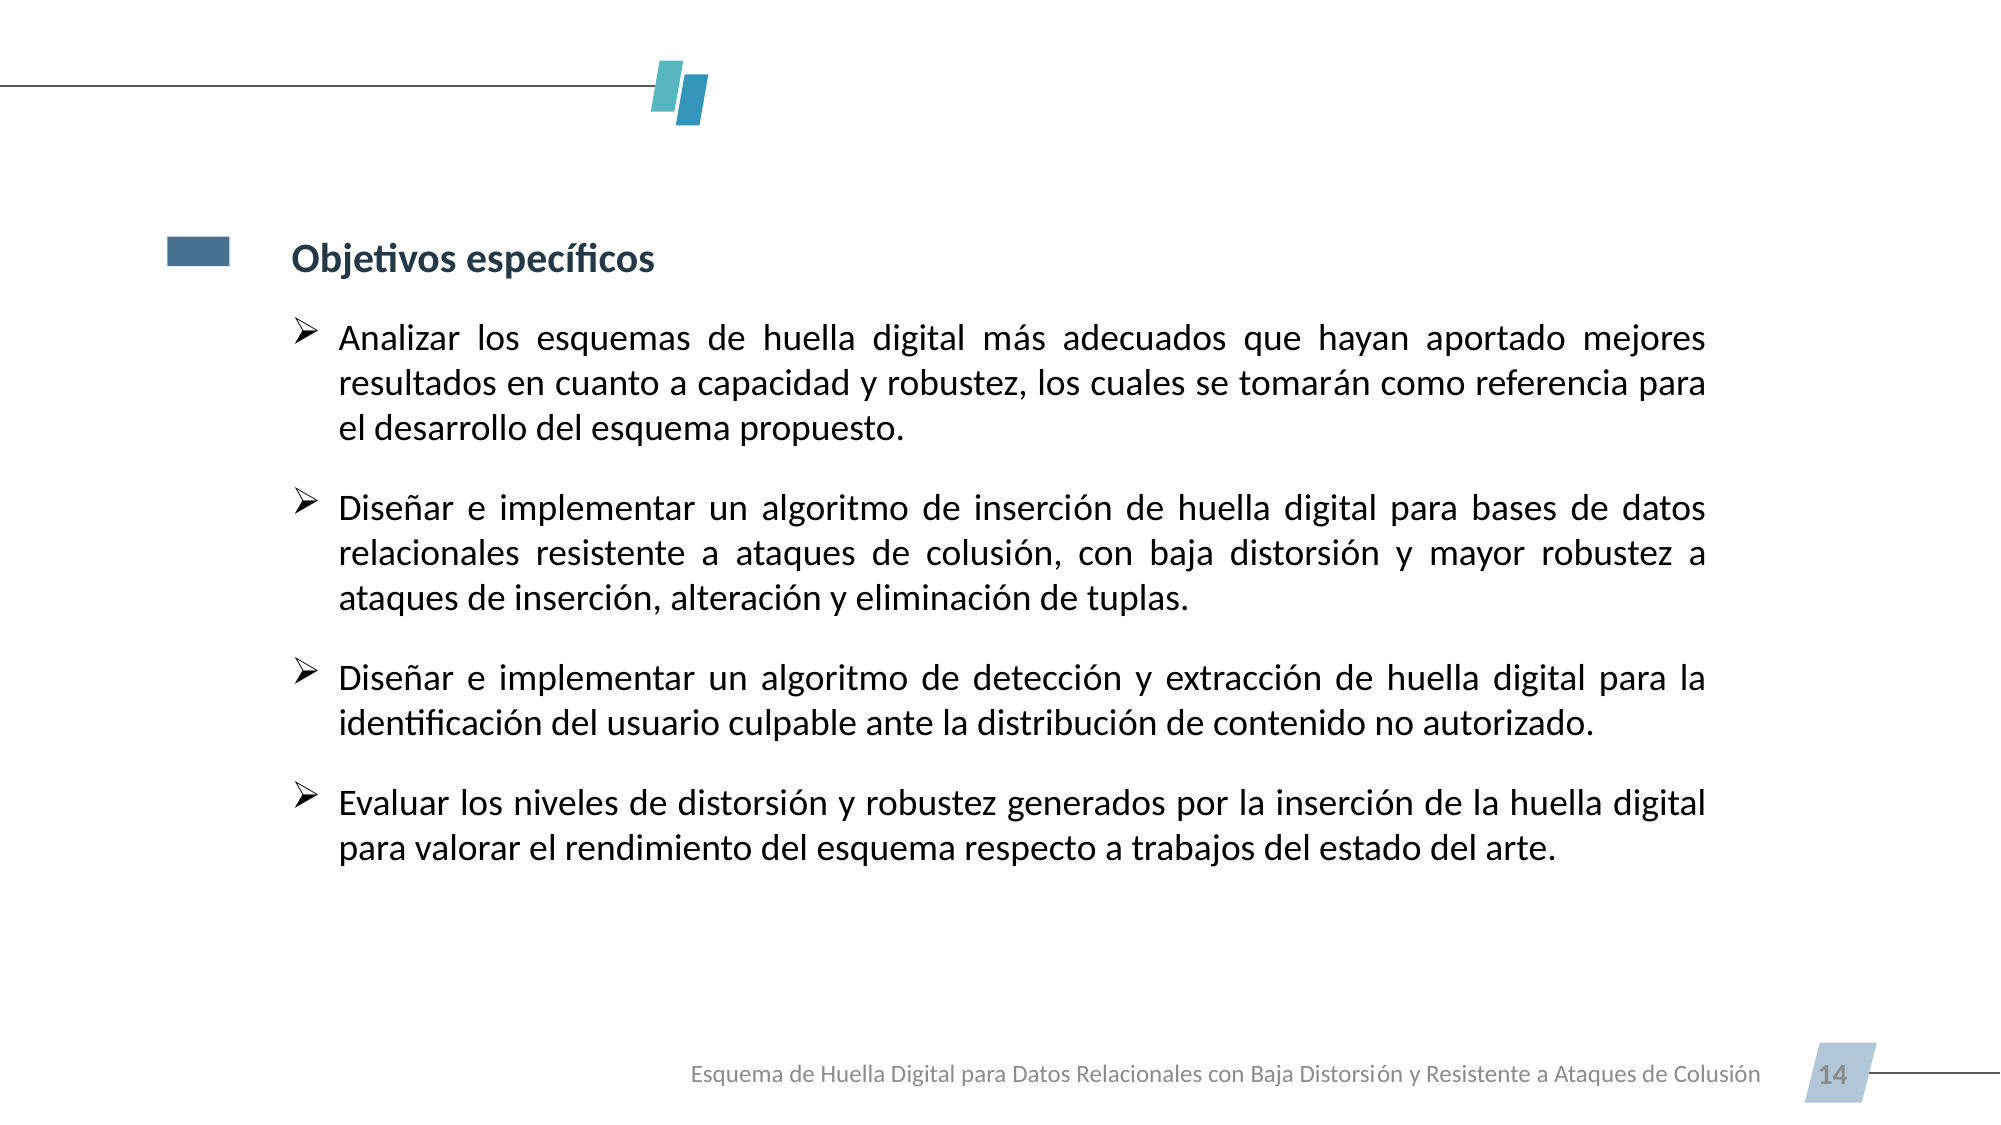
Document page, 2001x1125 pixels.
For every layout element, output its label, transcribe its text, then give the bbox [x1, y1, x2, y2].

text_box [674, 73, 710, 127]
text_box Esquema de Huella Digital para Datos Relacionales con Baja Distorsión y Resistente a Ataques de Colusión [675, 1042, 1802, 1103]
slide_number 14 [1802, 1042, 1863, 1103]
text_box [649, 59, 685, 113]
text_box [167, 231, 1707, 874]
